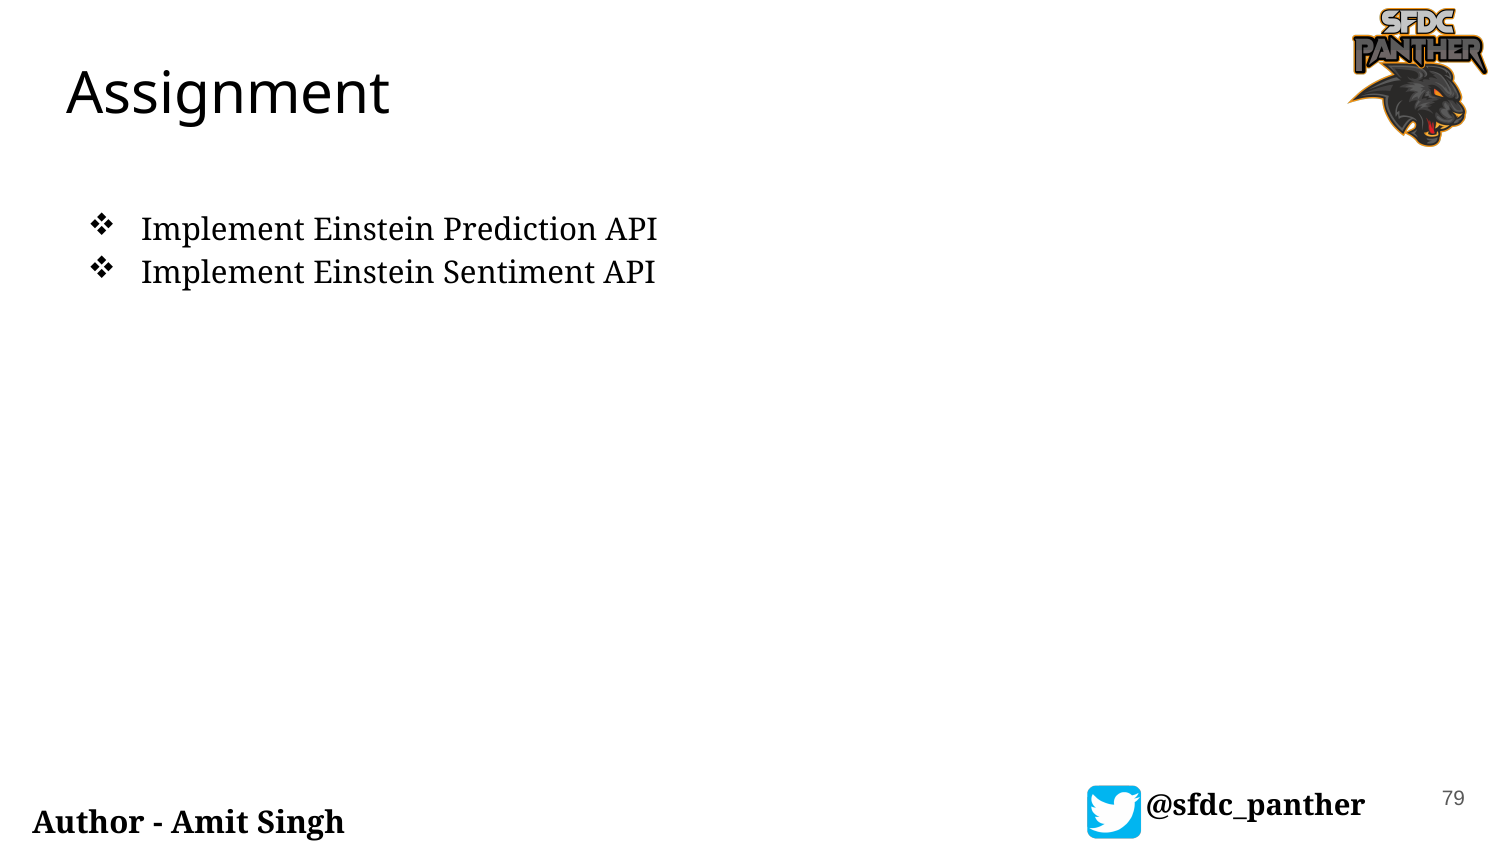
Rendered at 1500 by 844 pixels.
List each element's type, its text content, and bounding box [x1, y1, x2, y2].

slide_number 79 [1389, 764, 1480, 830]
picture [1347, 8, 1488, 147]
picture [1085, 784, 1144, 842]
list Implement Einstein Prediction API Implement Einstein Sentiment API [51, 189, 1449, 750]
title Assignment [51, 40, 1449, 135]
